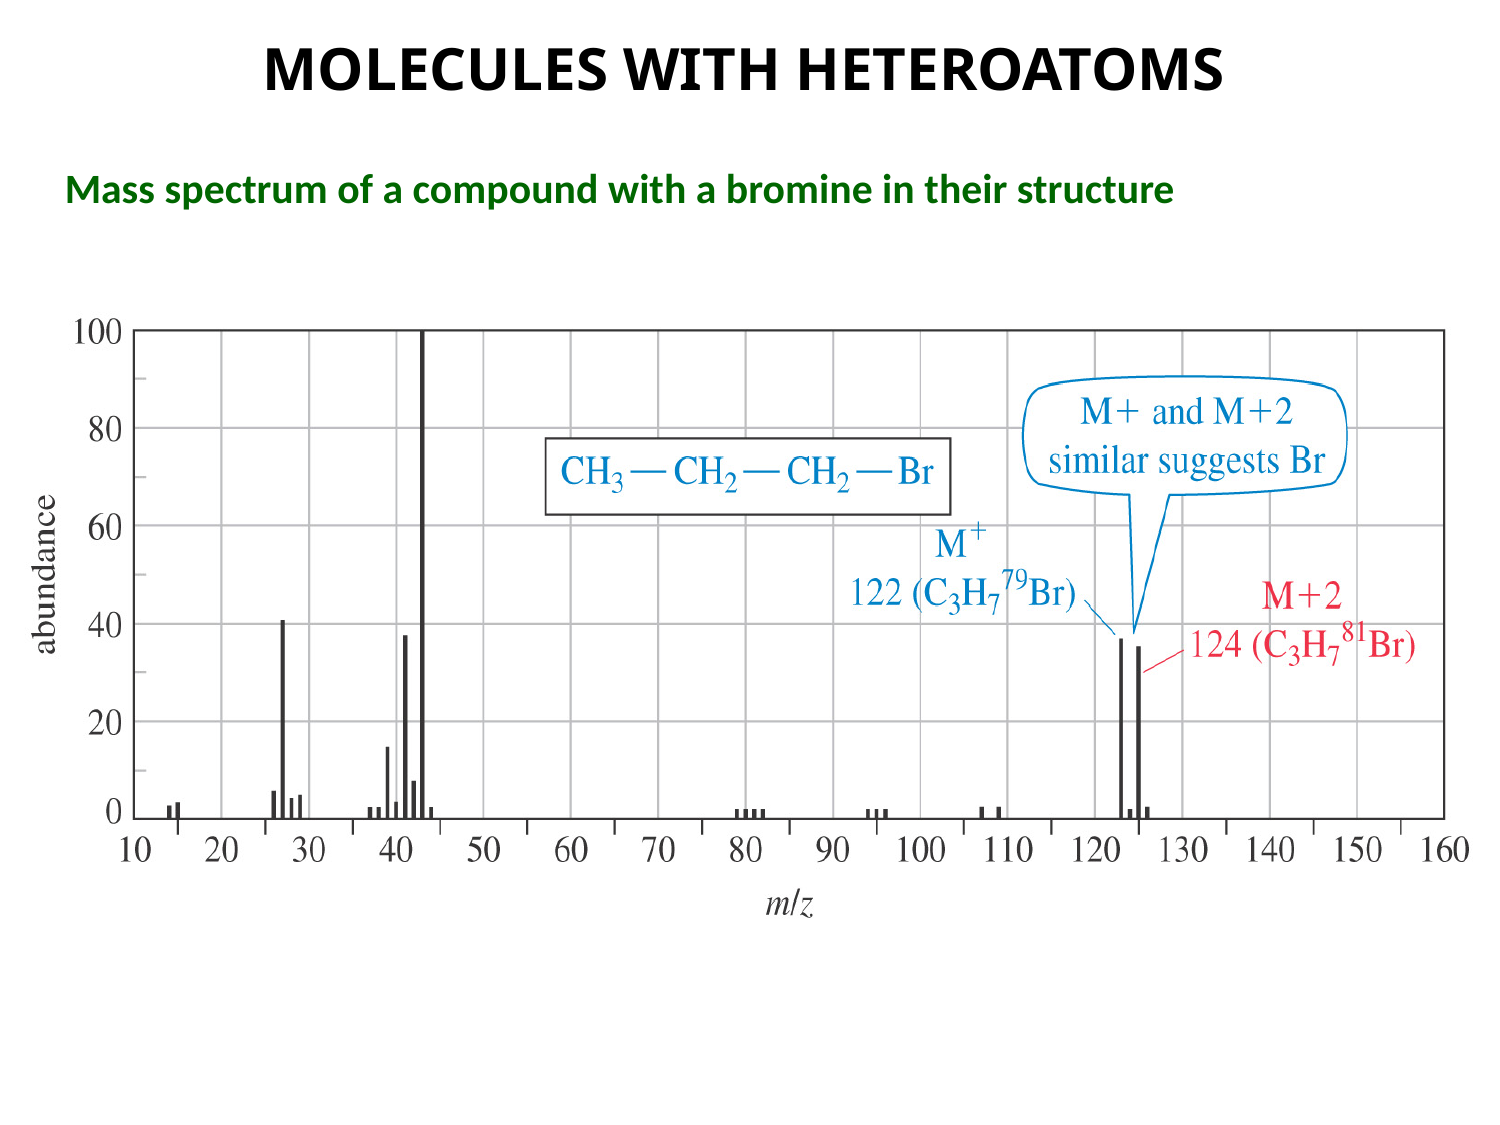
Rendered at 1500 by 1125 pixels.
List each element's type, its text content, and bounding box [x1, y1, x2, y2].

text_box MOLECULES WITH HETEROATOMS Mass spectrum of a compound with a bromine in their structure [50, 24, 1438, 220]
picture [24, 311, 1476, 933]
